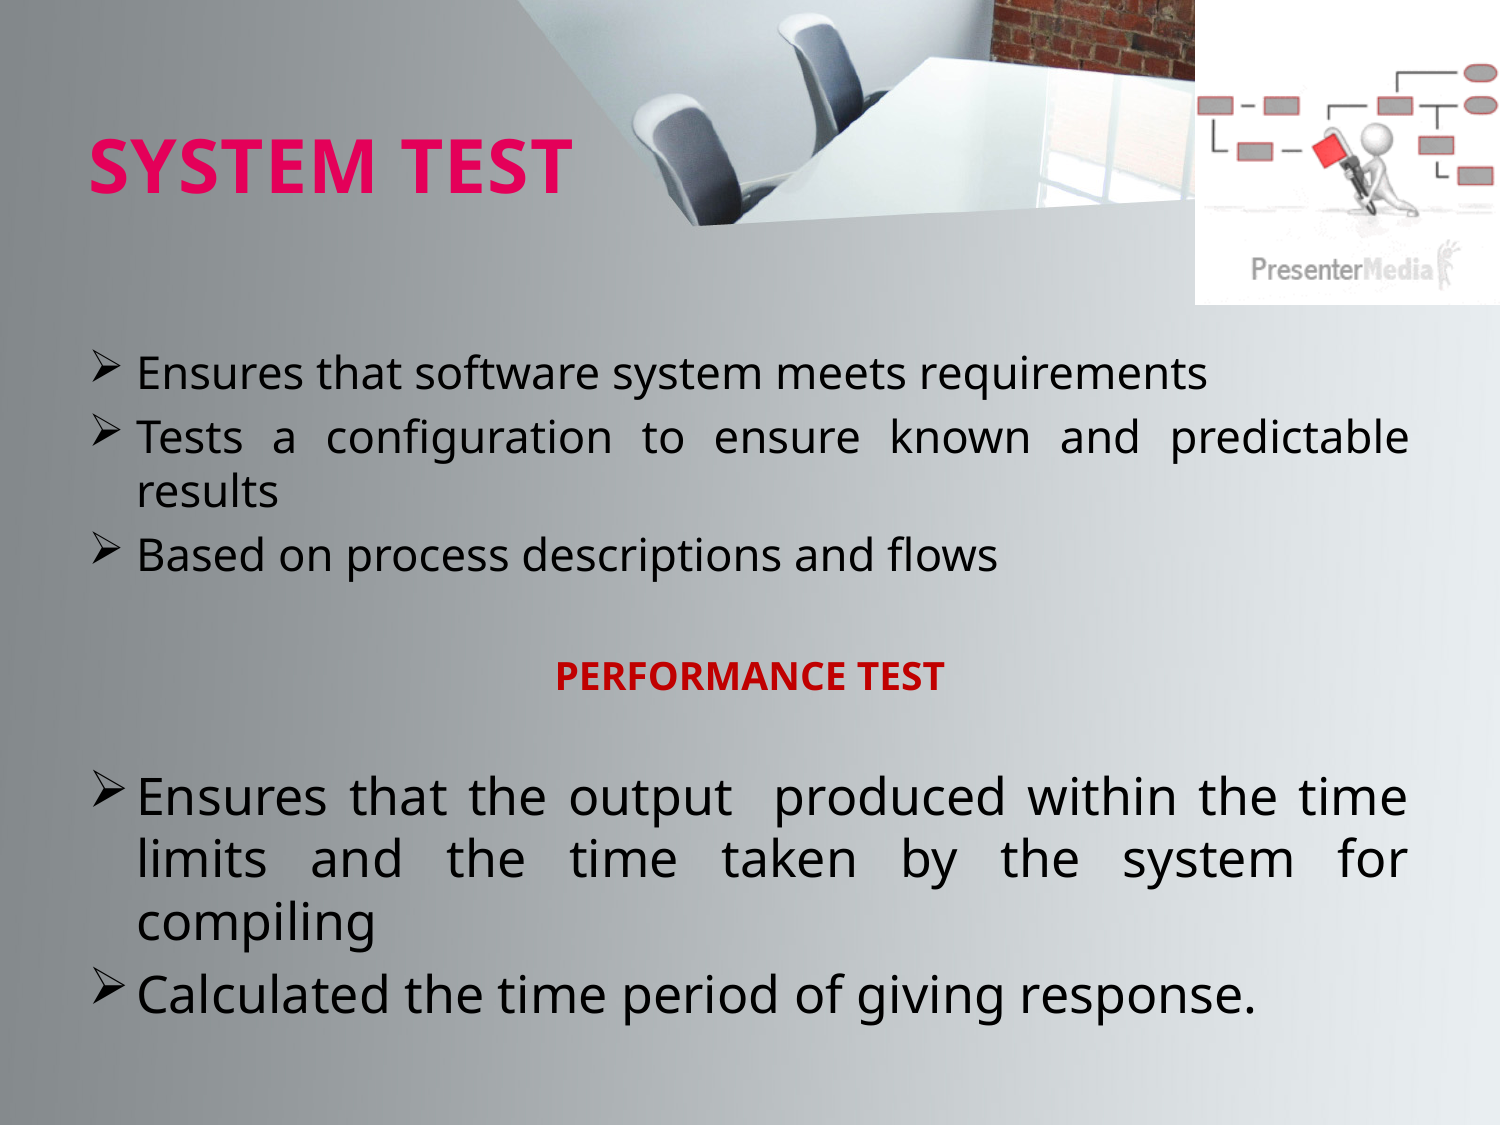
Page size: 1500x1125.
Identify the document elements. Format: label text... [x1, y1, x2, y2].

title SYSTEM TEST [73, 58, 826, 270]
list Ensures that software system meets requirements Tests a configuration to ensure known and predictable results Based on process descriptions and flows PERFORMANCE TEST Ensures that the output produced within the time limits and the time taken by the system for compiling Calculated the time period of giving response. [73, 337, 1427, 1039]
picture [0, 0, 1500, 1125]
